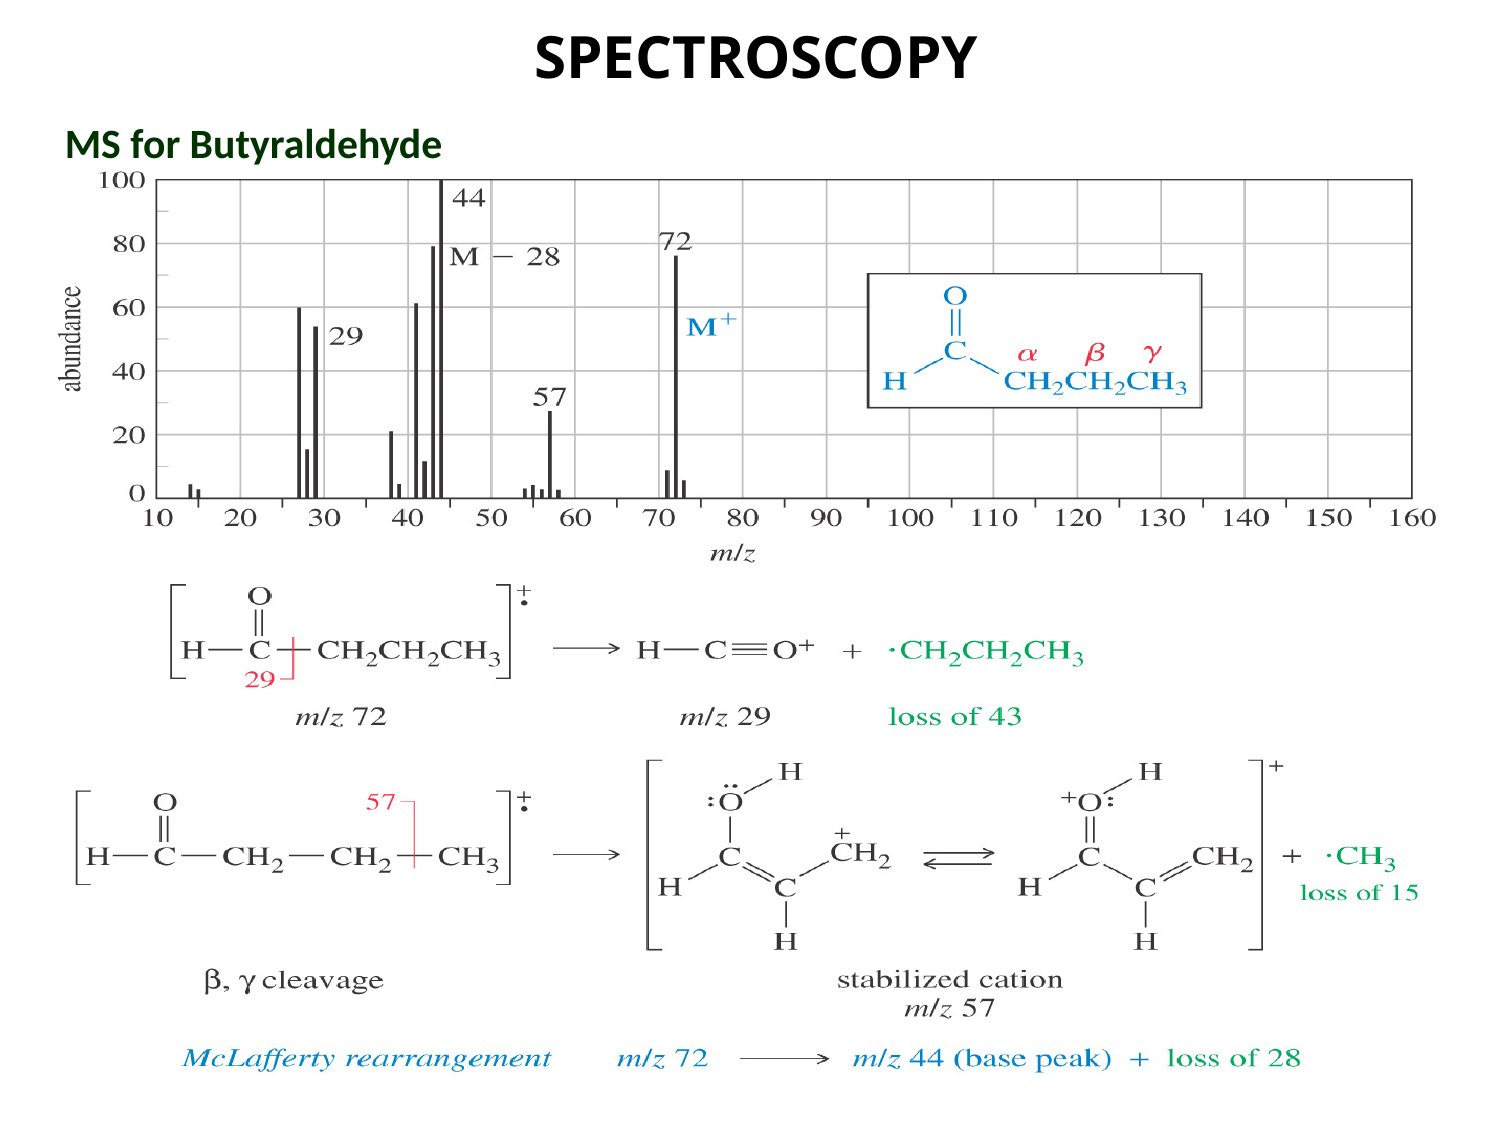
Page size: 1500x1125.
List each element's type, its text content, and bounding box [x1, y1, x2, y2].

text_box SPECTROSCOPY MS for Butyraldehyde [49, 12, 1463, 175]
picture [49, 165, 1444, 1076]
